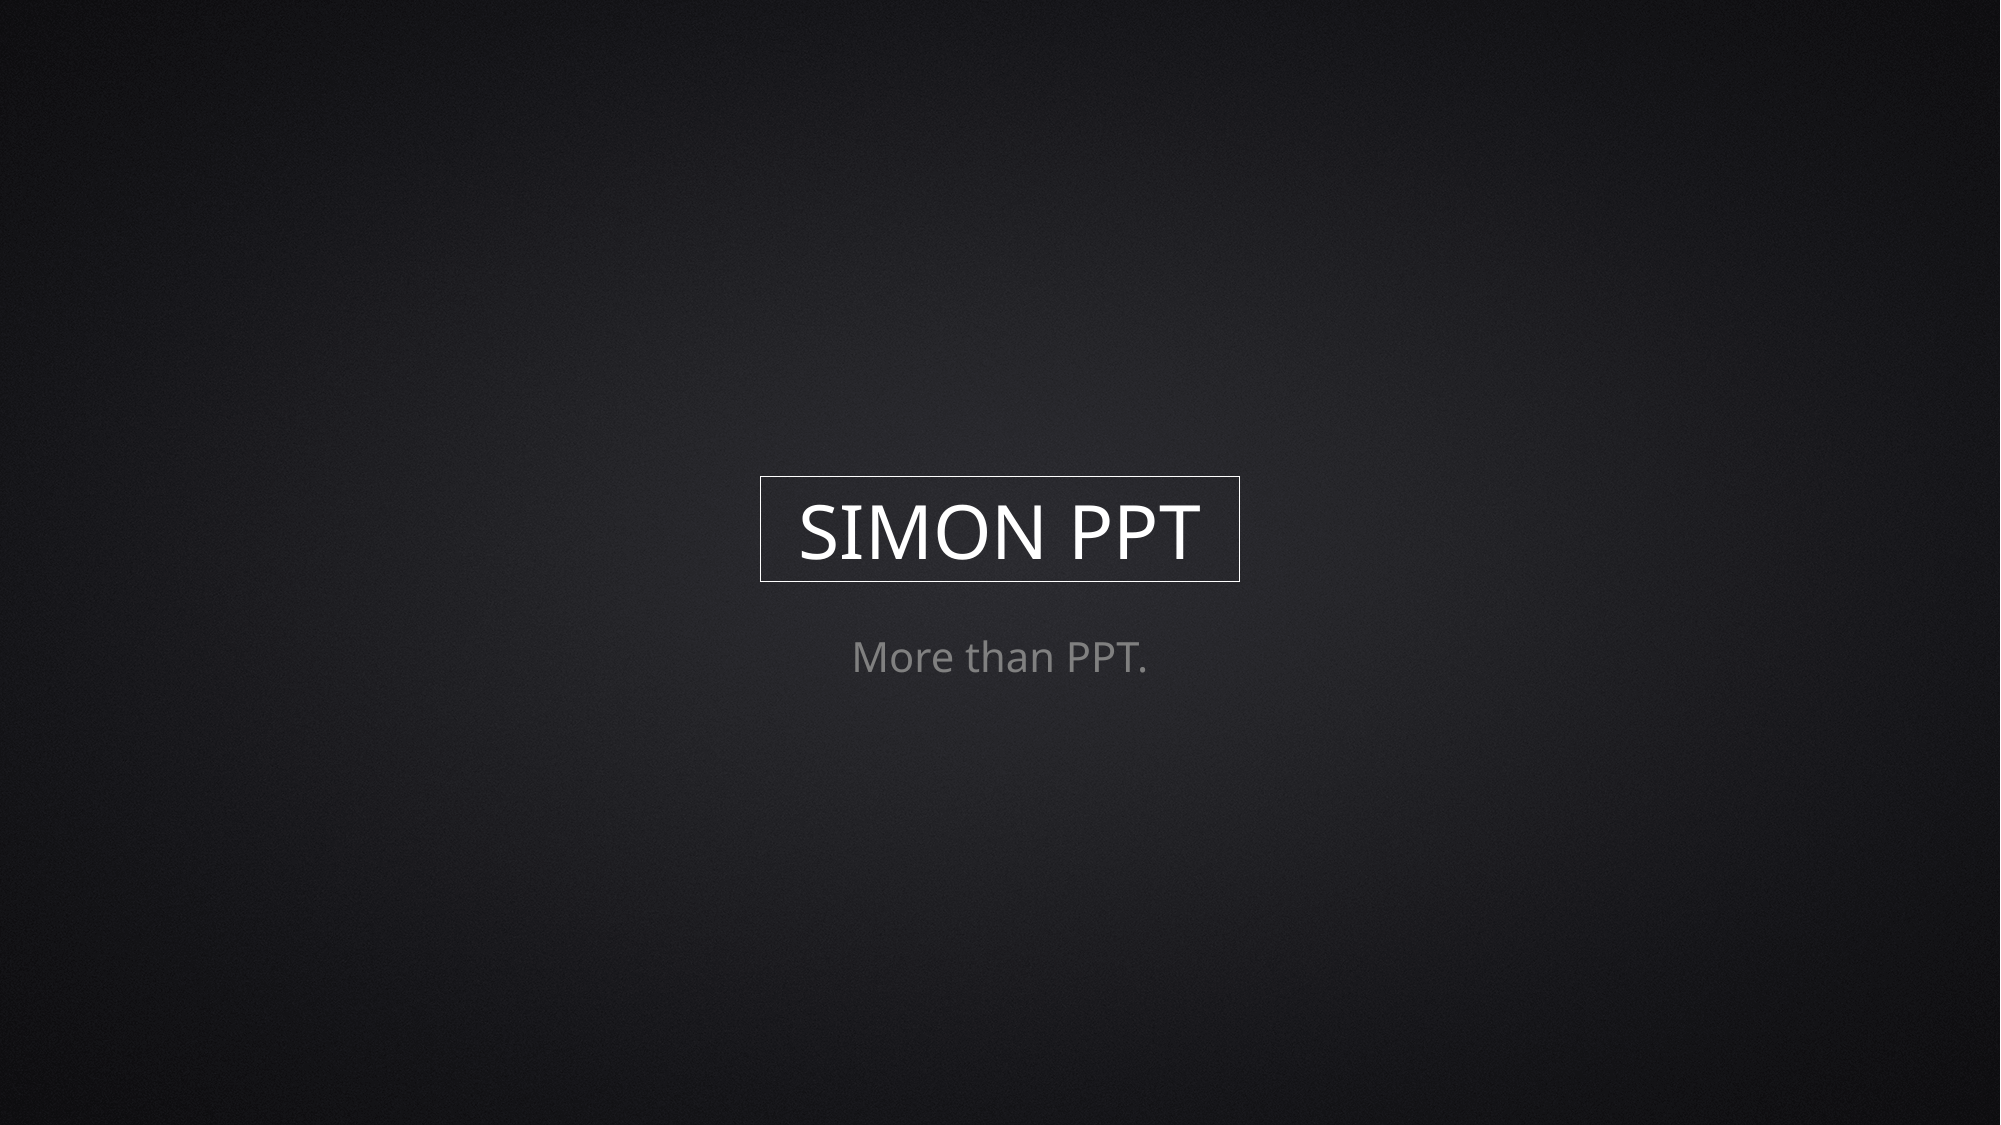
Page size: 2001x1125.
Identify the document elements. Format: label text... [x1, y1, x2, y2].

picture [0, 0, 2000, 1125]
text_box SIMON PPT [760, 476, 1240, 582]
text_box More than PPT. [836, 623, 1164, 689]
